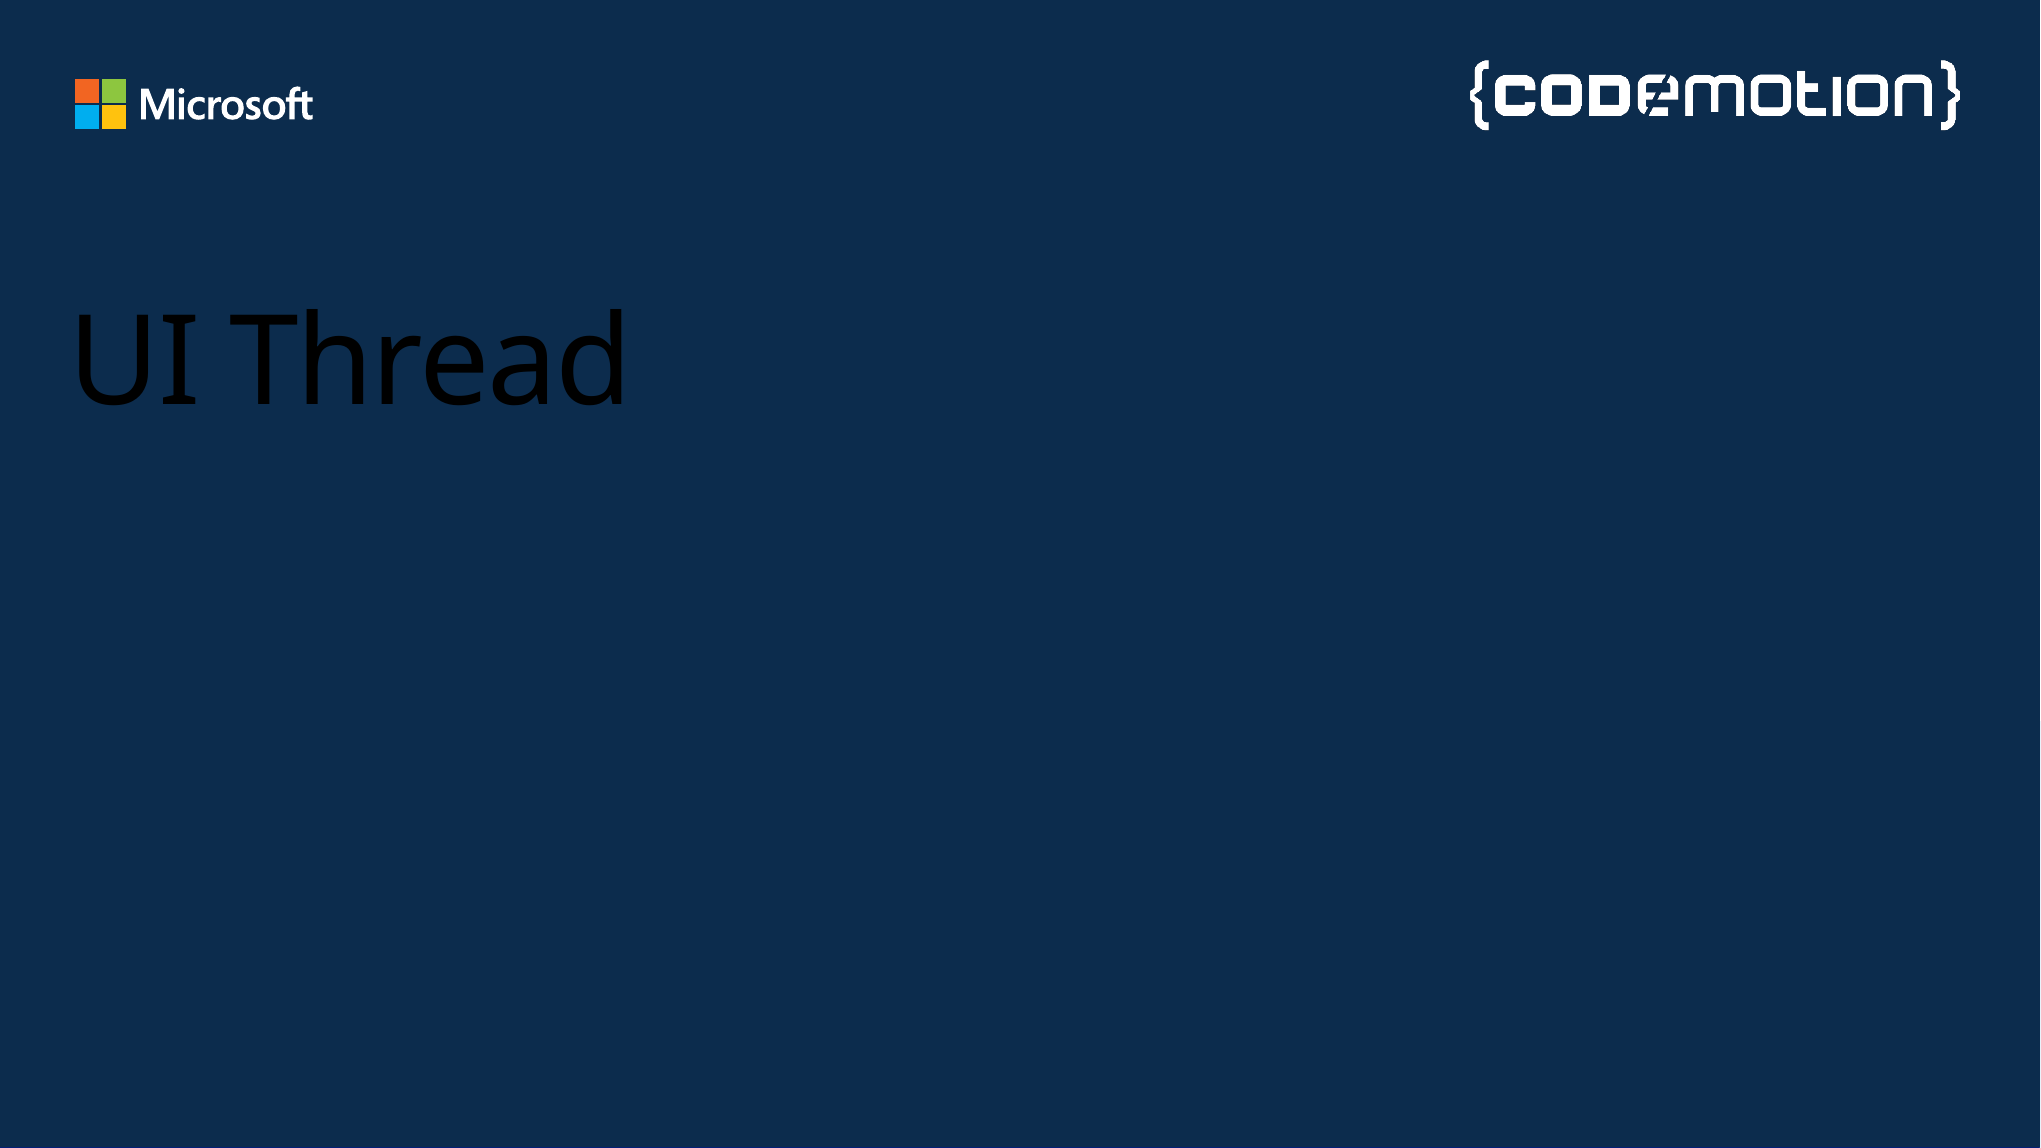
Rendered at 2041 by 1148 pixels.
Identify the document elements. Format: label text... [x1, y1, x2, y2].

picture [1454, 48, 1975, 142]
title UI Thread [45, 281, 1696, 583]
